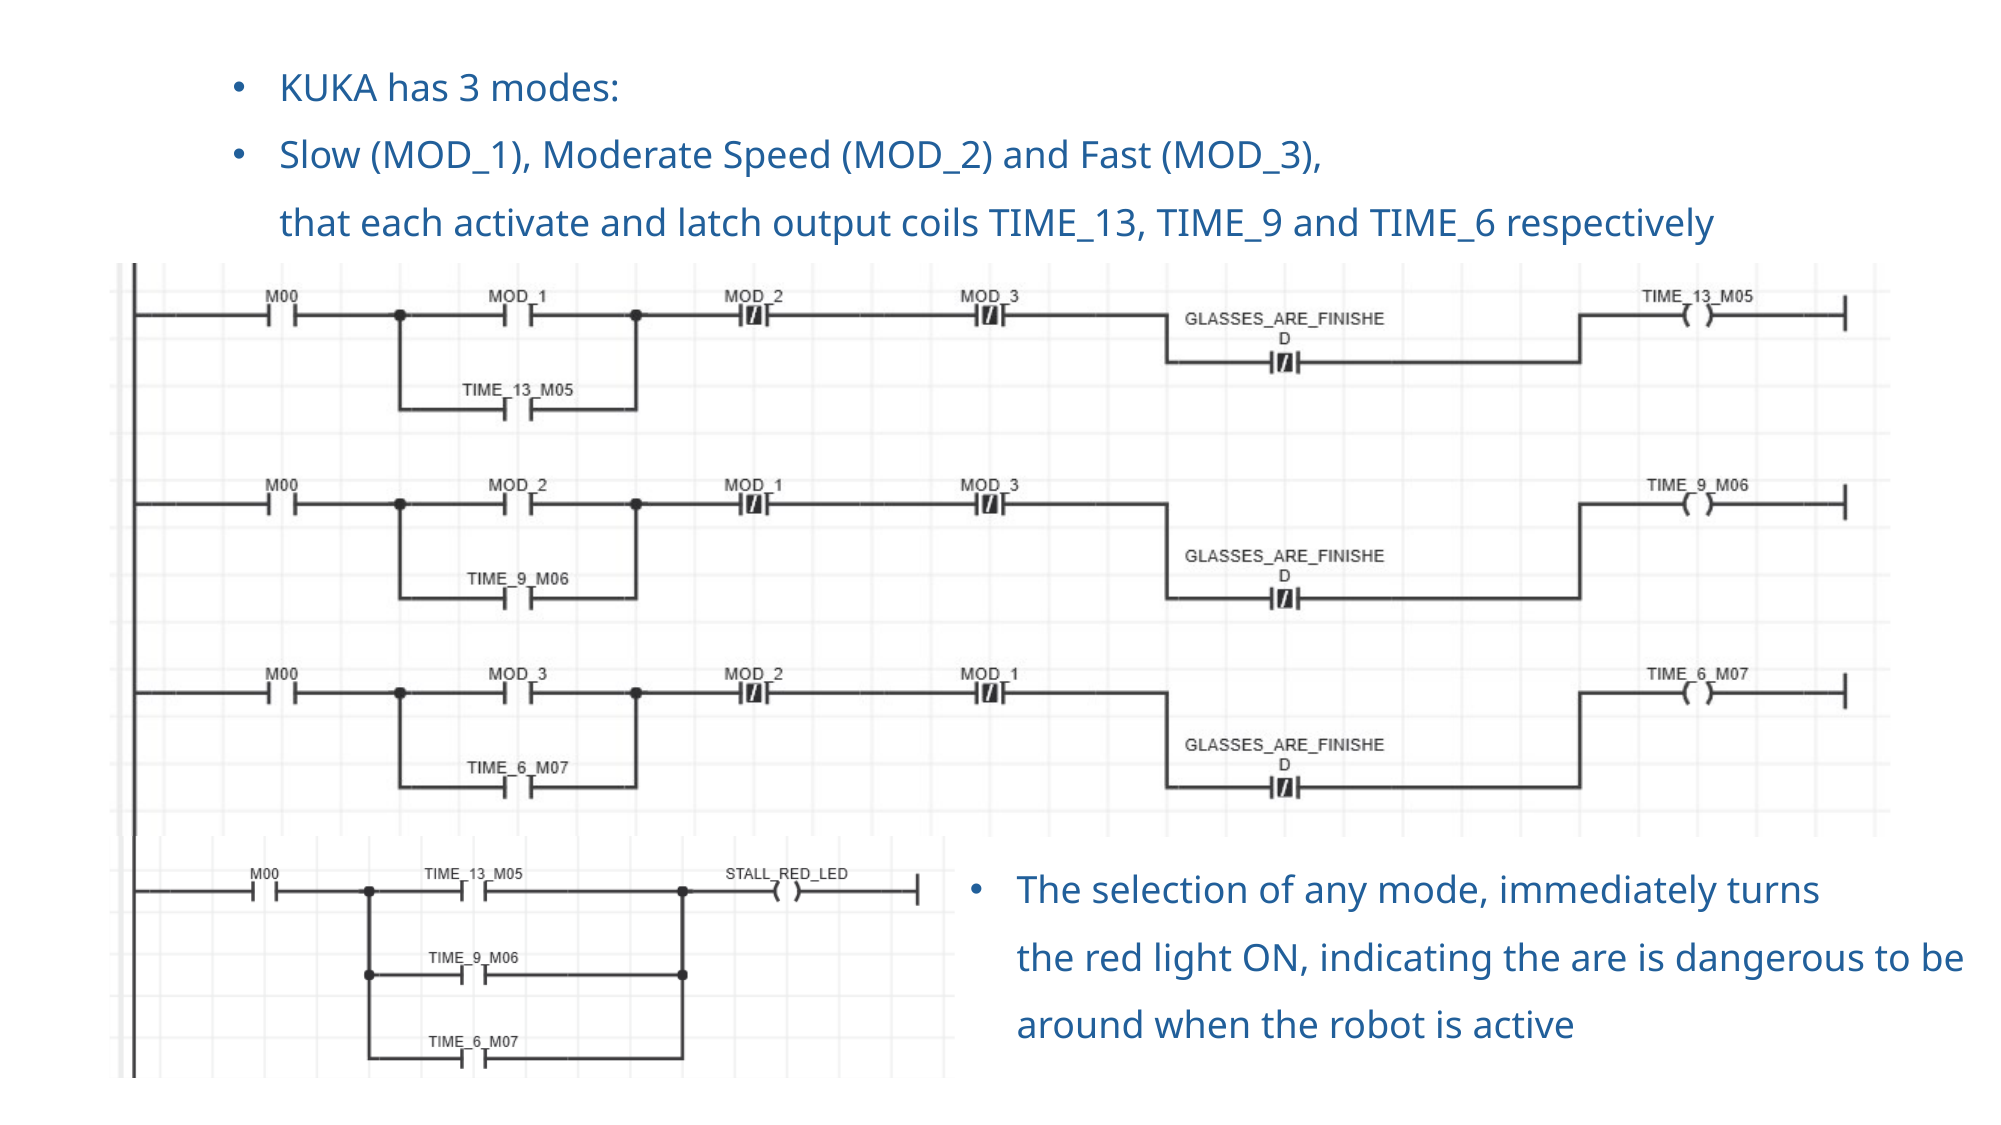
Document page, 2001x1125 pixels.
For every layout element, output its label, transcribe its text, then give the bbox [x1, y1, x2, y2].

text_box KUKA has 3 modes: Slow (MOD_1), Moderate Speed (MOD_2) and Fast (MOD_3), that each activate and latch output coils TIME_13, TIME_9 and TIME_6 respectively [217, 33, 1731, 262]
text_box The selection of any mode, immediately turns the red light ON, indicating the are is dangerous to be around when the robot is active [954, 836, 1981, 1099]
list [109, 836, 956, 1078]
picture [109, 262, 1891, 838]
